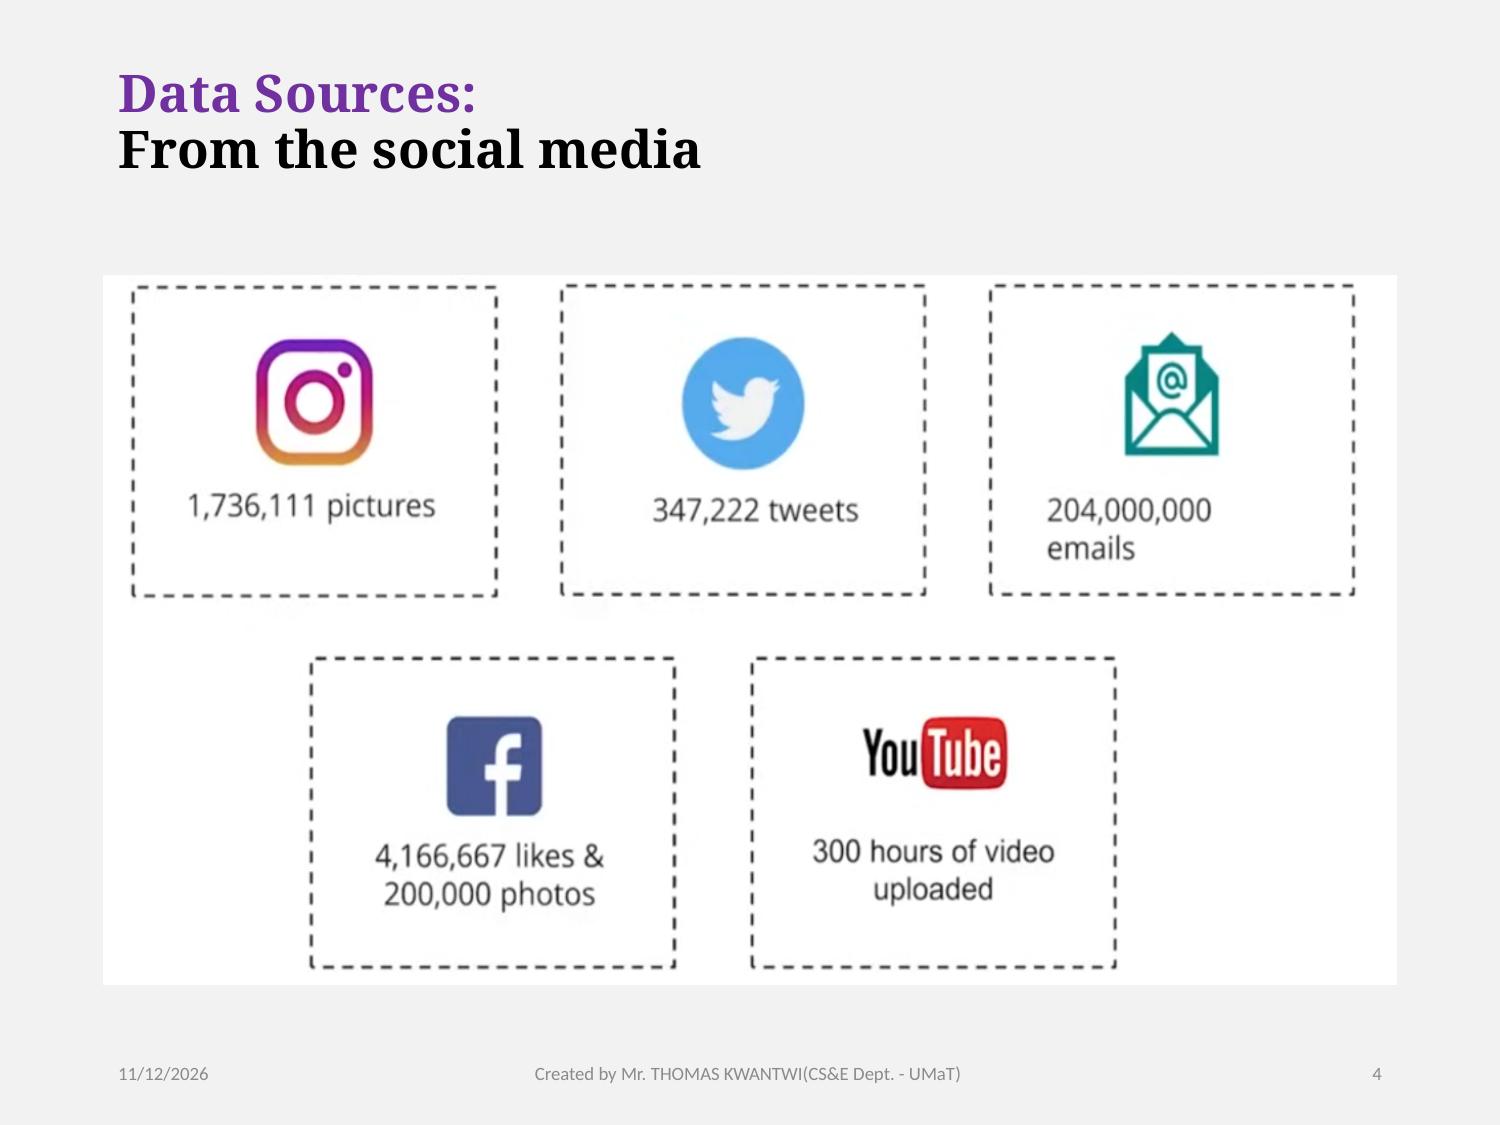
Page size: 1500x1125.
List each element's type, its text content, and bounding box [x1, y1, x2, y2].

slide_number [103, 1042, 441, 1103]
title Data Sources: From the social media [103, 59, 1397, 188]
slide_number 4 [1059, 1042, 1397, 1103]
footer Created by Mr. THOMAS KWANTWI(CS&E Dept. - UMaT) [496, 1042, 1004, 1103]
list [103, 274, 1397, 985]
